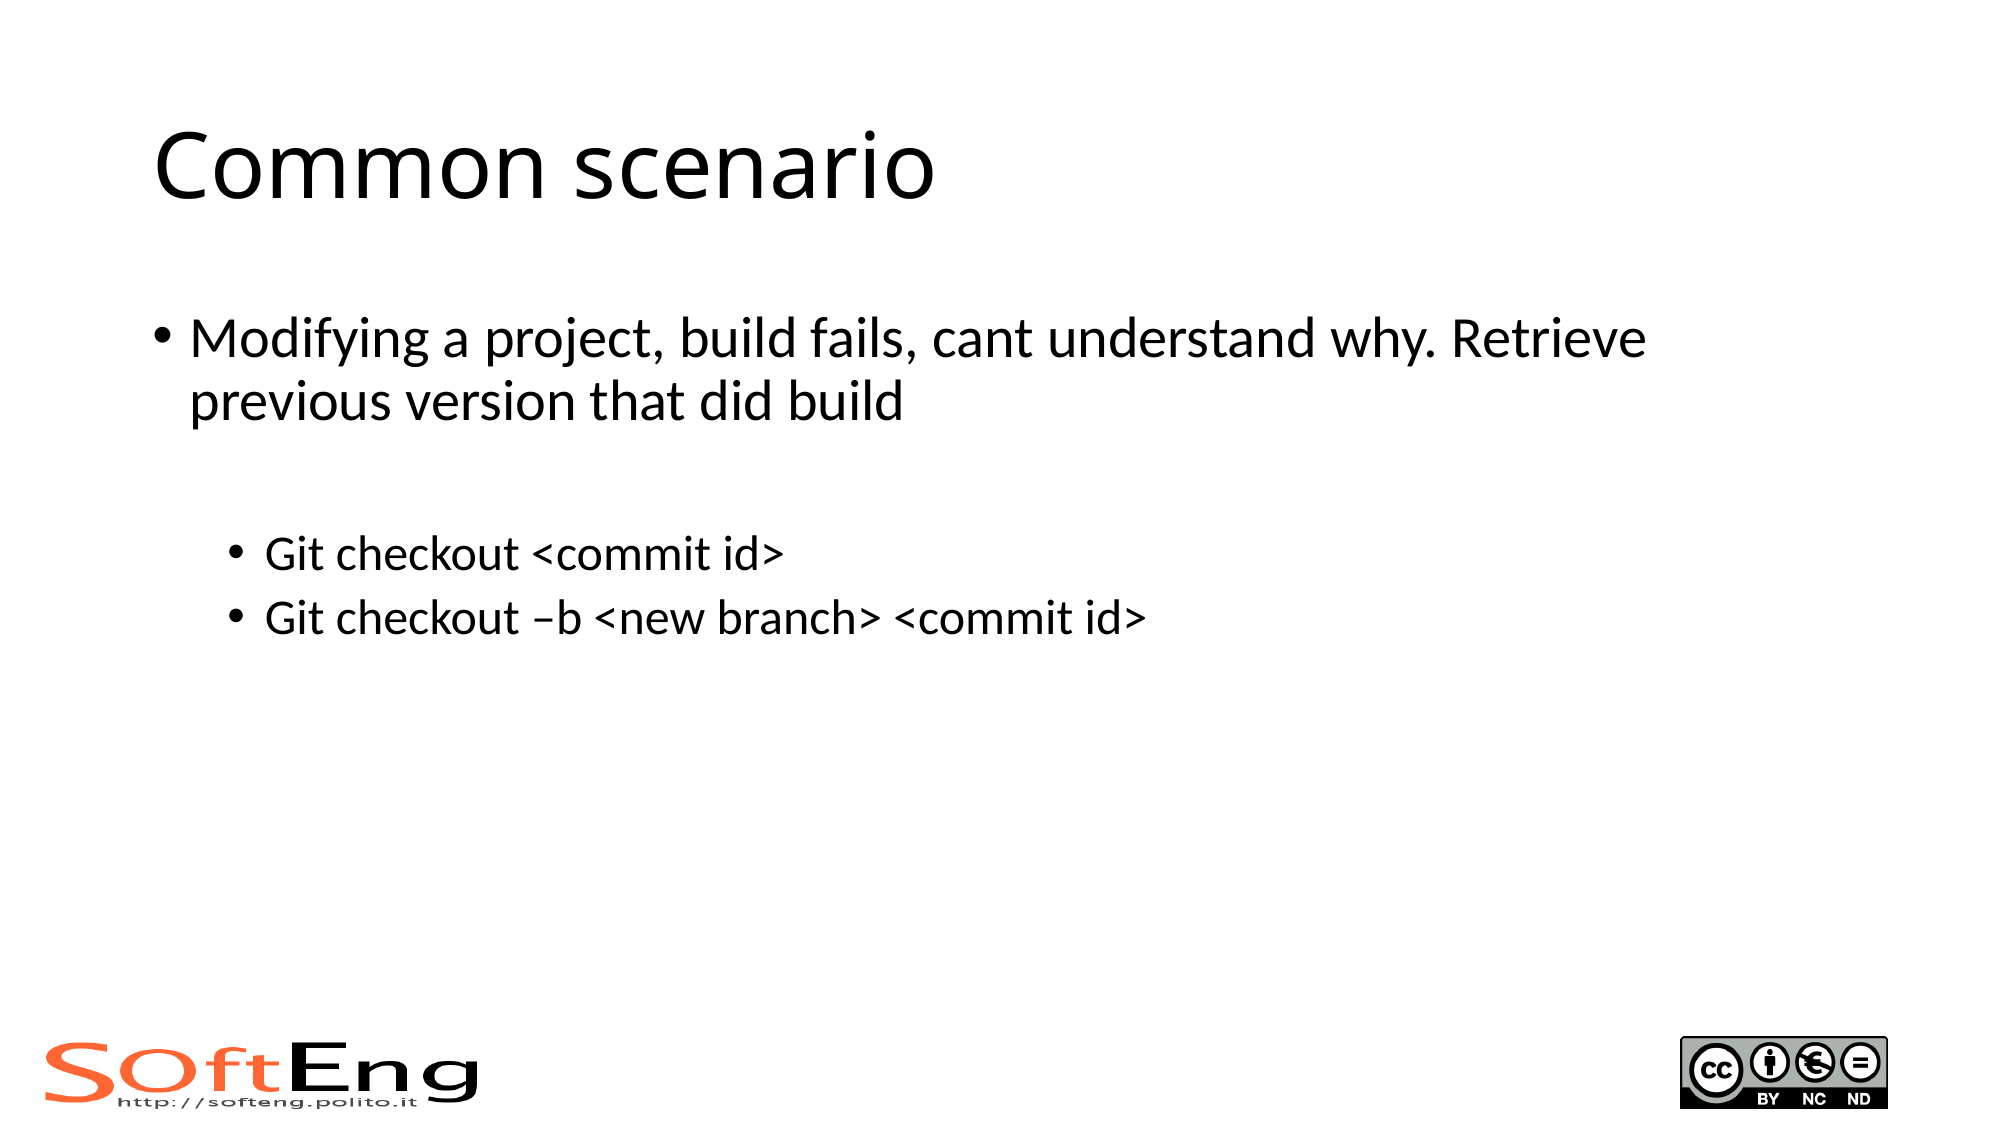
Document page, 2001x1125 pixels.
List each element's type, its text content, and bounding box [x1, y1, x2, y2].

title Common scenario [137, 59, 1863, 278]
list Modifying a project, build fails, cant understand why. Retrieve previous version that did build Git checkout <commit id> Git checkout –b <new branch> <commit id> [137, 299, 1863, 1014]
picture [37, 1026, 488, 1119]
picture [1680, 1036, 1888, 1109]
